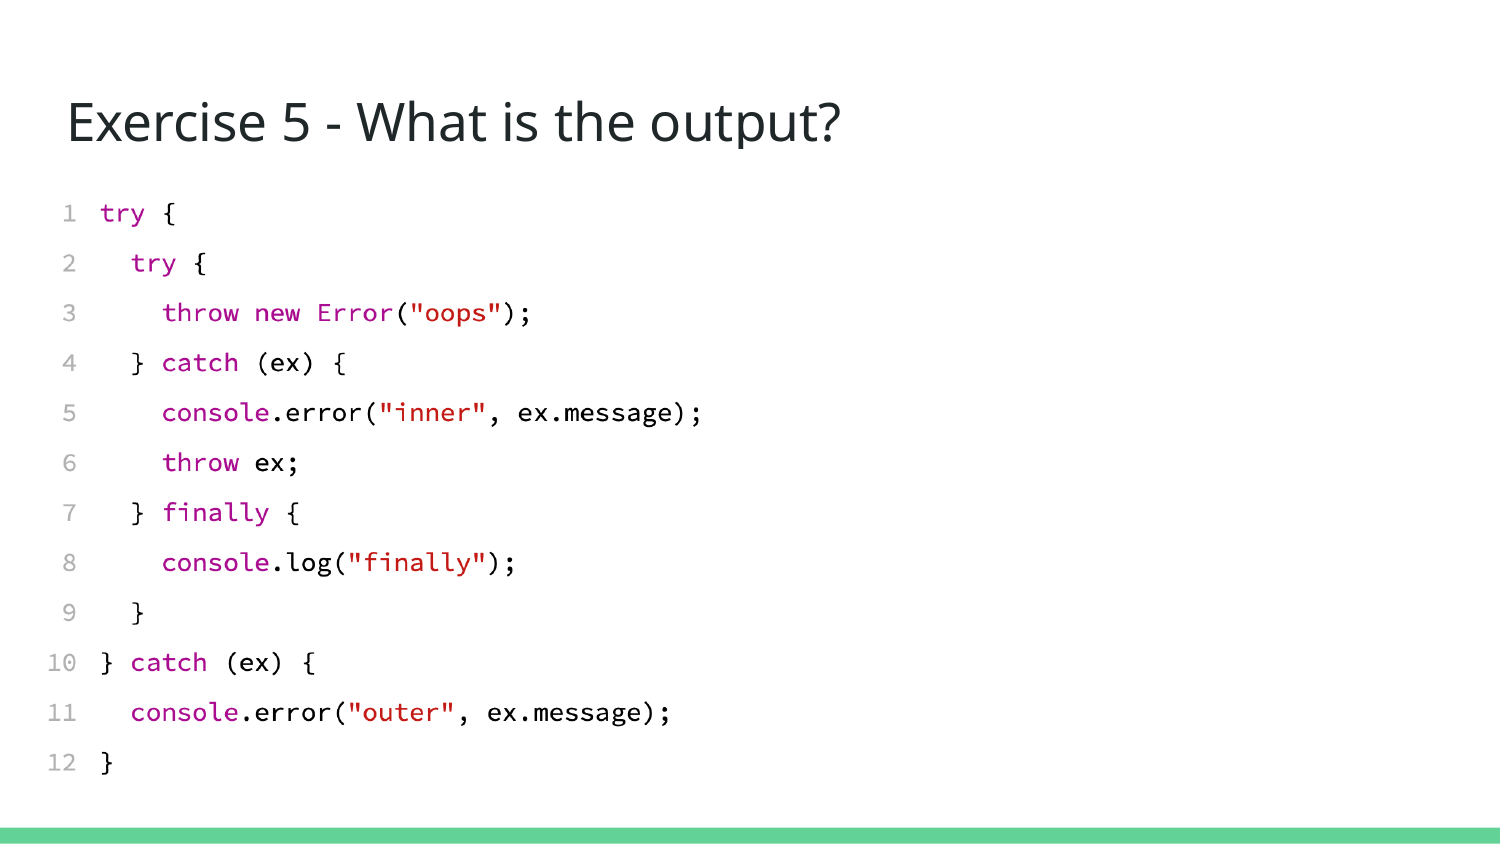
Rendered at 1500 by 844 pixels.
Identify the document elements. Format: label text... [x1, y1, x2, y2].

picture [0, 149, 751, 824]
title Exercise 5 - What is the output? [51, 72, 1449, 167]
